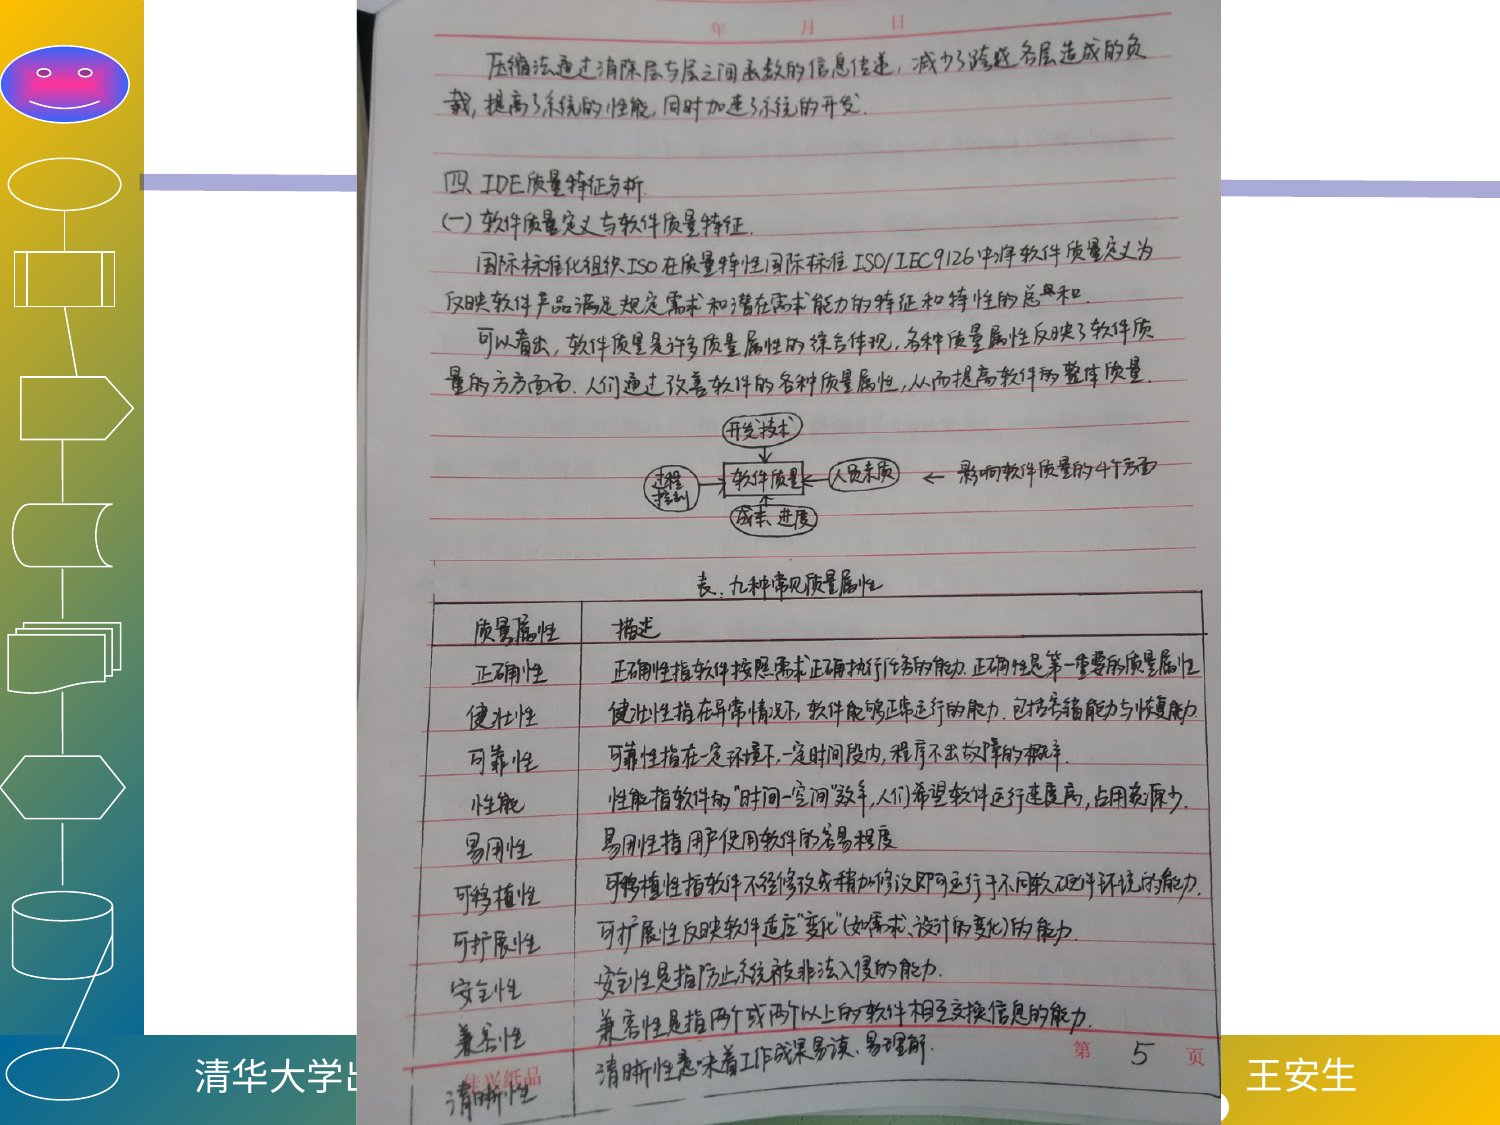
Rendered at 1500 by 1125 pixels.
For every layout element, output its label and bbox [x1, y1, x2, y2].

picture [357, 1007, 1221, 1125]
picture [357, 0, 1221, 142]
list [212, 142, 1365, 1007]
